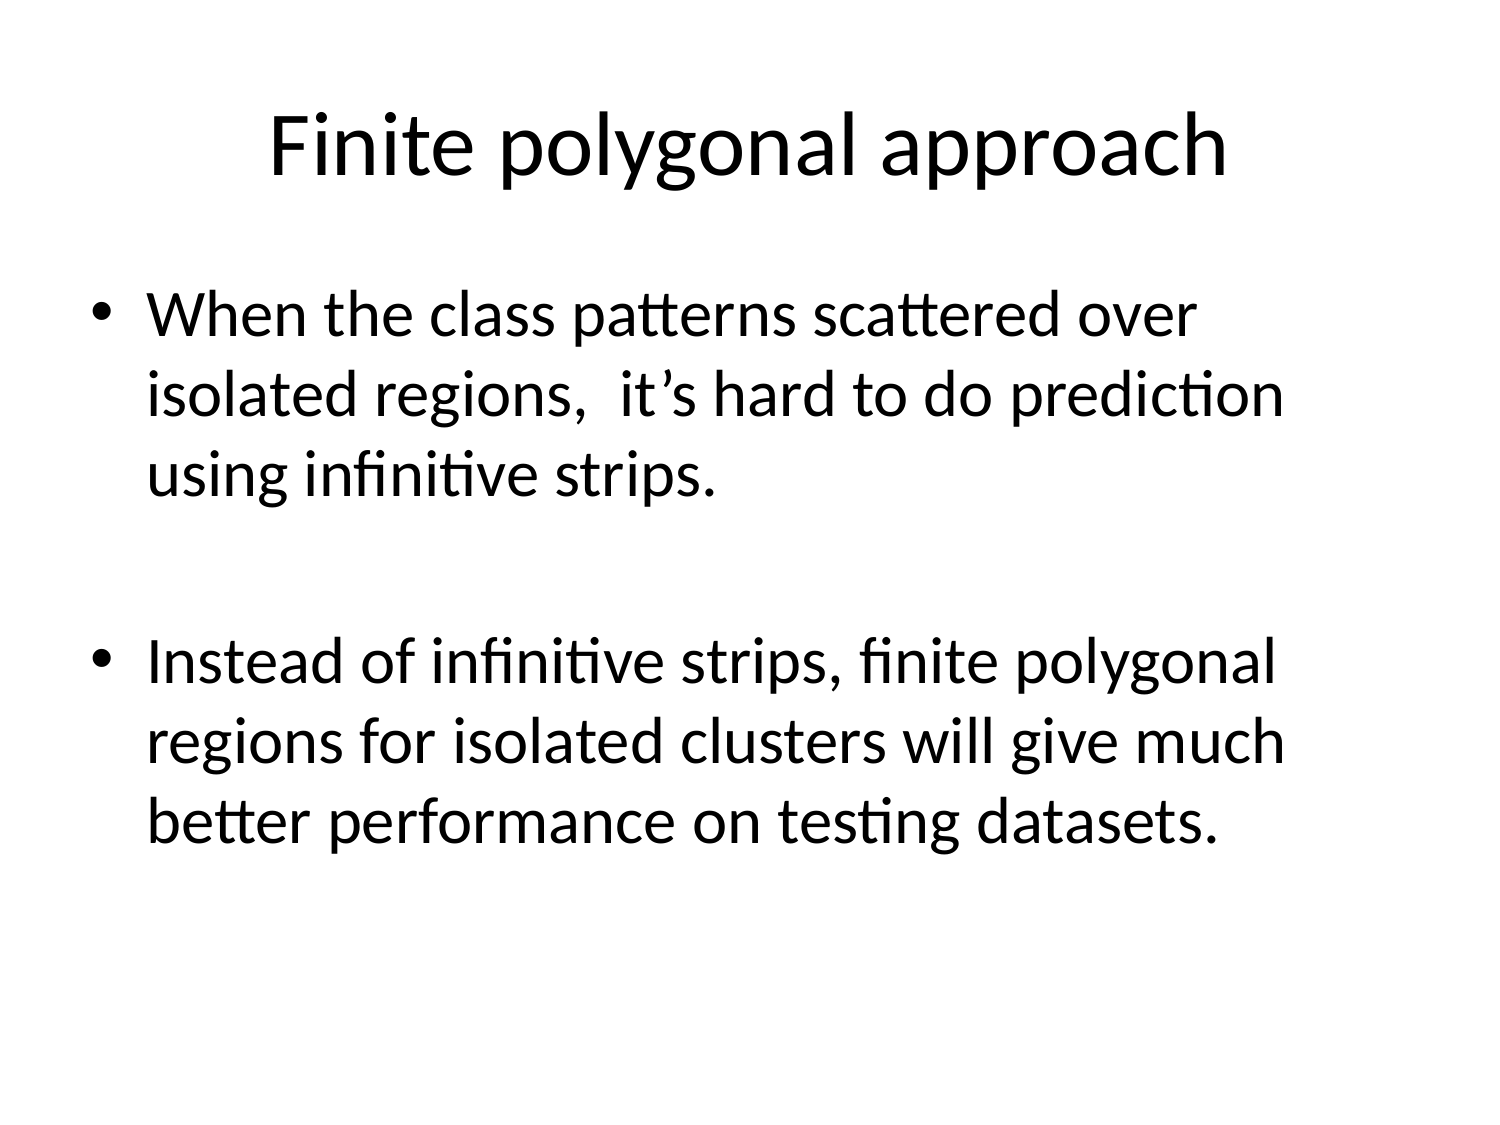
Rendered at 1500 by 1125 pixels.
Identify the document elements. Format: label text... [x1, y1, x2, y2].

title Finite polygonal approach [75, 45, 1425, 233]
list When the class patterns scattered over isolated regions, it’s hard to do prediction using infinitive strips. Instead of infinitive strips, finite polygonal regions for isolated clusters will give much better performance on testing datasets. [75, 262, 1425, 1005]
